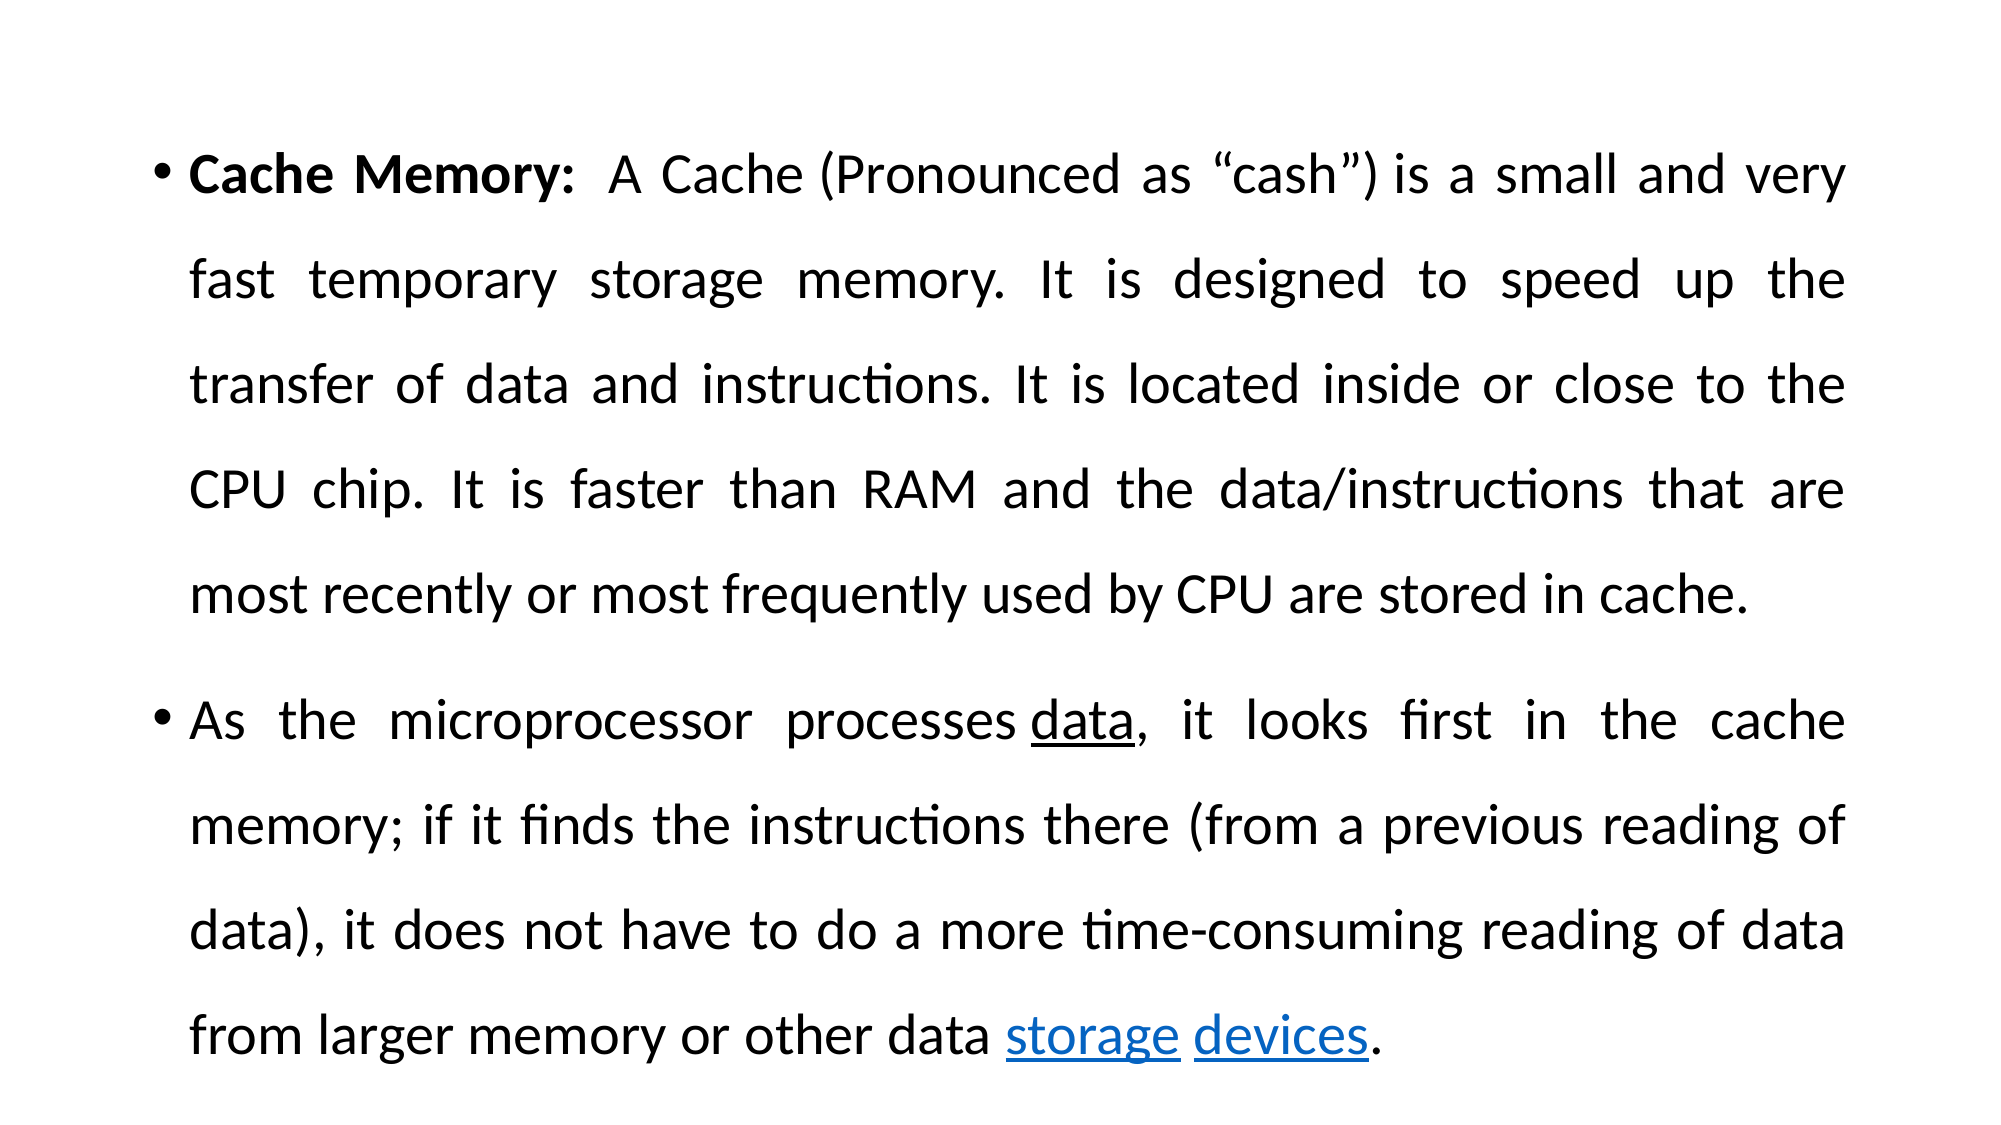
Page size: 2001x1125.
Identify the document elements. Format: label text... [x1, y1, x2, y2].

list Cache Memory: A Cache (Pronounced as “cash”) is a small and very fast temporary storage memory. It is designed to speed up the transfer of data and instructions. It is located inside or close to the CPU chip. It is faster than RAM and the data/instructions that are most recently or most frequently used by CPU are stored in cache. As the microprocessor processes data, it looks first in the cache memory; if it finds the instructions there (from a previous reading of data), it does not have to do a more time-consuming reading of data from larger memory or other data storage devices. [137, 92, 1863, 1125]
